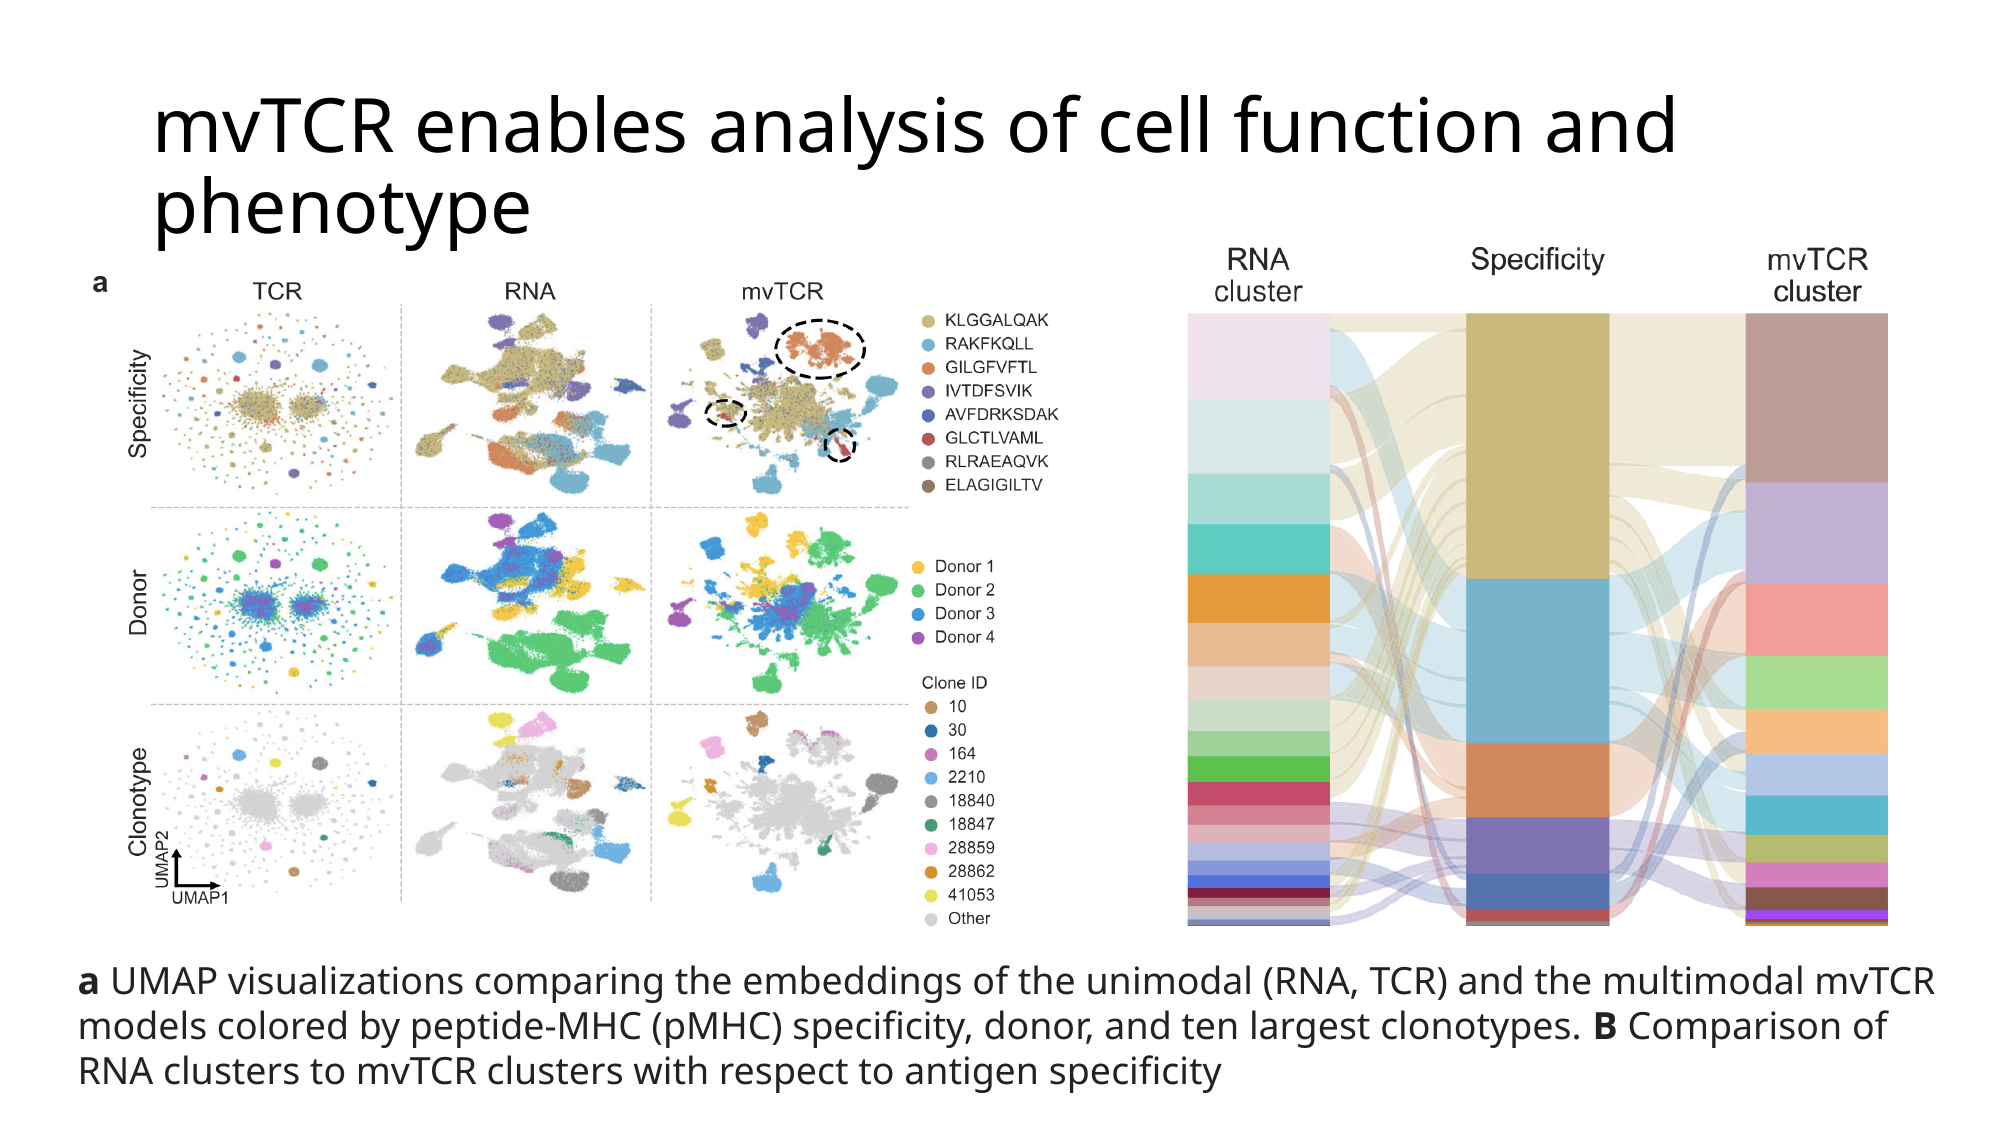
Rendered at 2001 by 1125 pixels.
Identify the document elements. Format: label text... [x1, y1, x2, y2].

title mvTCR enables analysis of cell function and phenotype [137, 59, 1863, 278]
picture [1170, 200, 1922, 950]
text_box a UMAP visualizations comparing the embeddings of the unimodal (RNA, TCR) and the multimodal mvTCR models colored by peptide-MHC (pMHC) specificity, donor, and ten largest clonotypes. B Comparison of RNA clusters to mvTCR clusters with respect to antigen specificity [62, 949, 1983, 1100]
picture [62, 254, 1065, 935]
